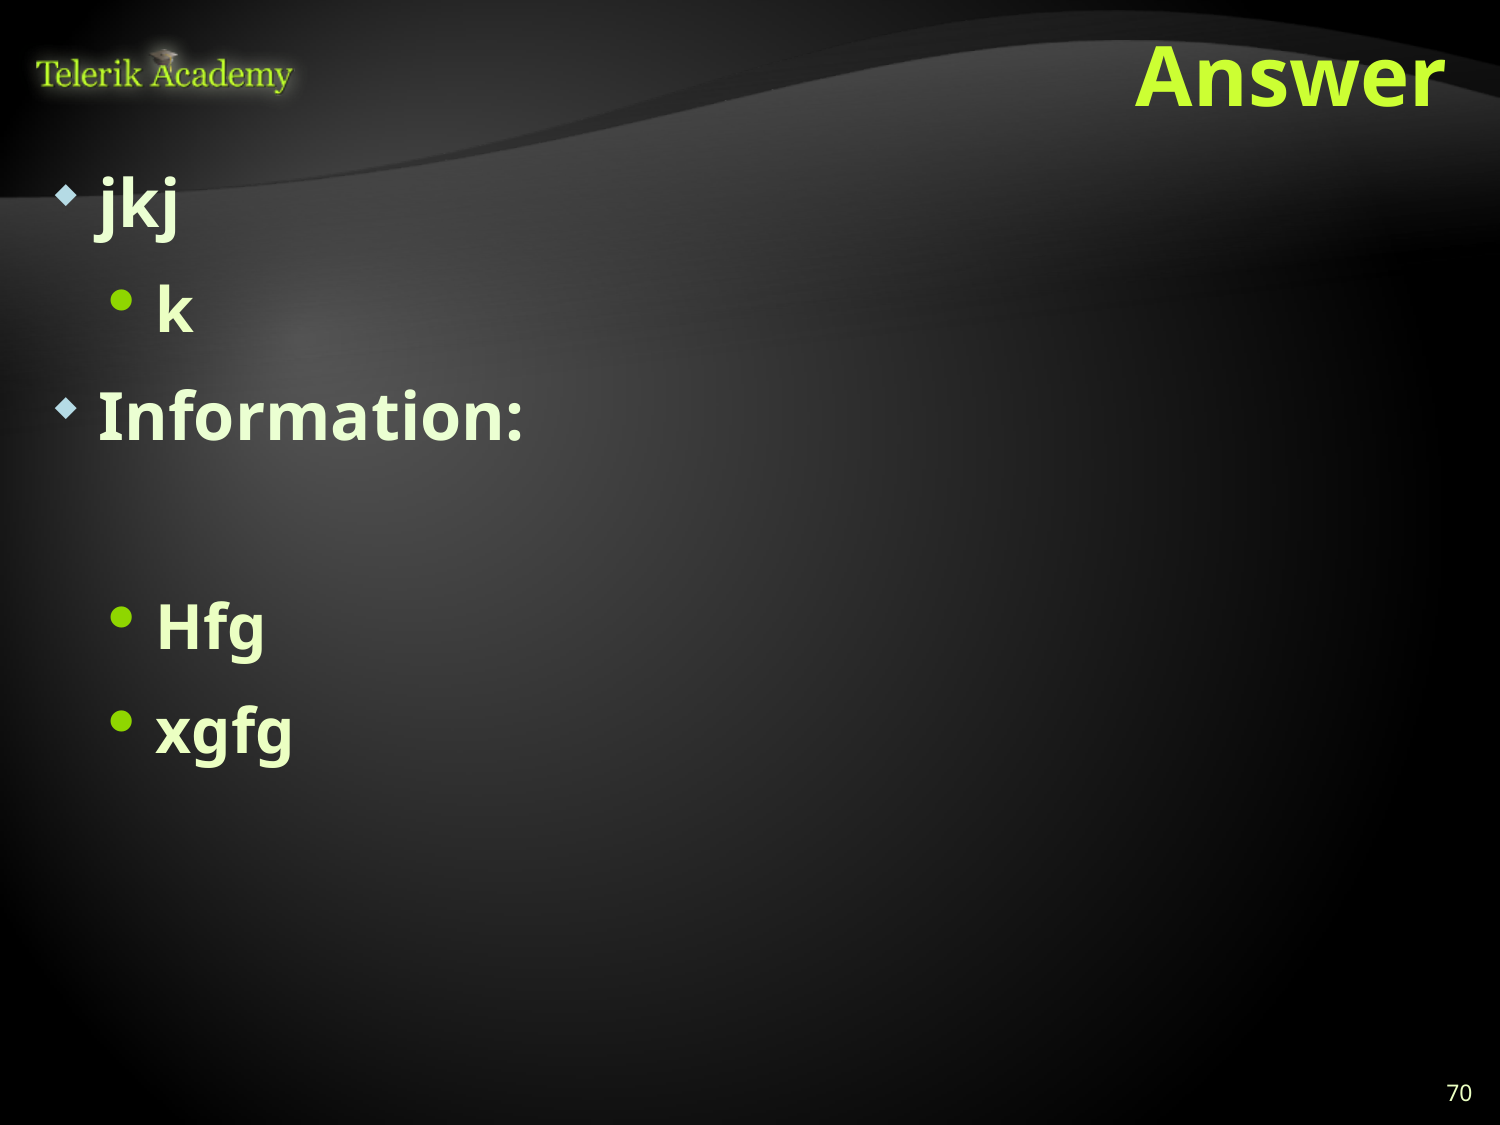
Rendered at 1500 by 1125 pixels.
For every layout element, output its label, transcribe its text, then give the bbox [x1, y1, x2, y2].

slide_number 70 [1412, 1074, 1488, 1113]
list jkj k Information: Hfg xgfg [37, 149, 1463, 1100]
picture [0, 0, 1500, 1125]
title Answer [300, 12, 1463, 149]
